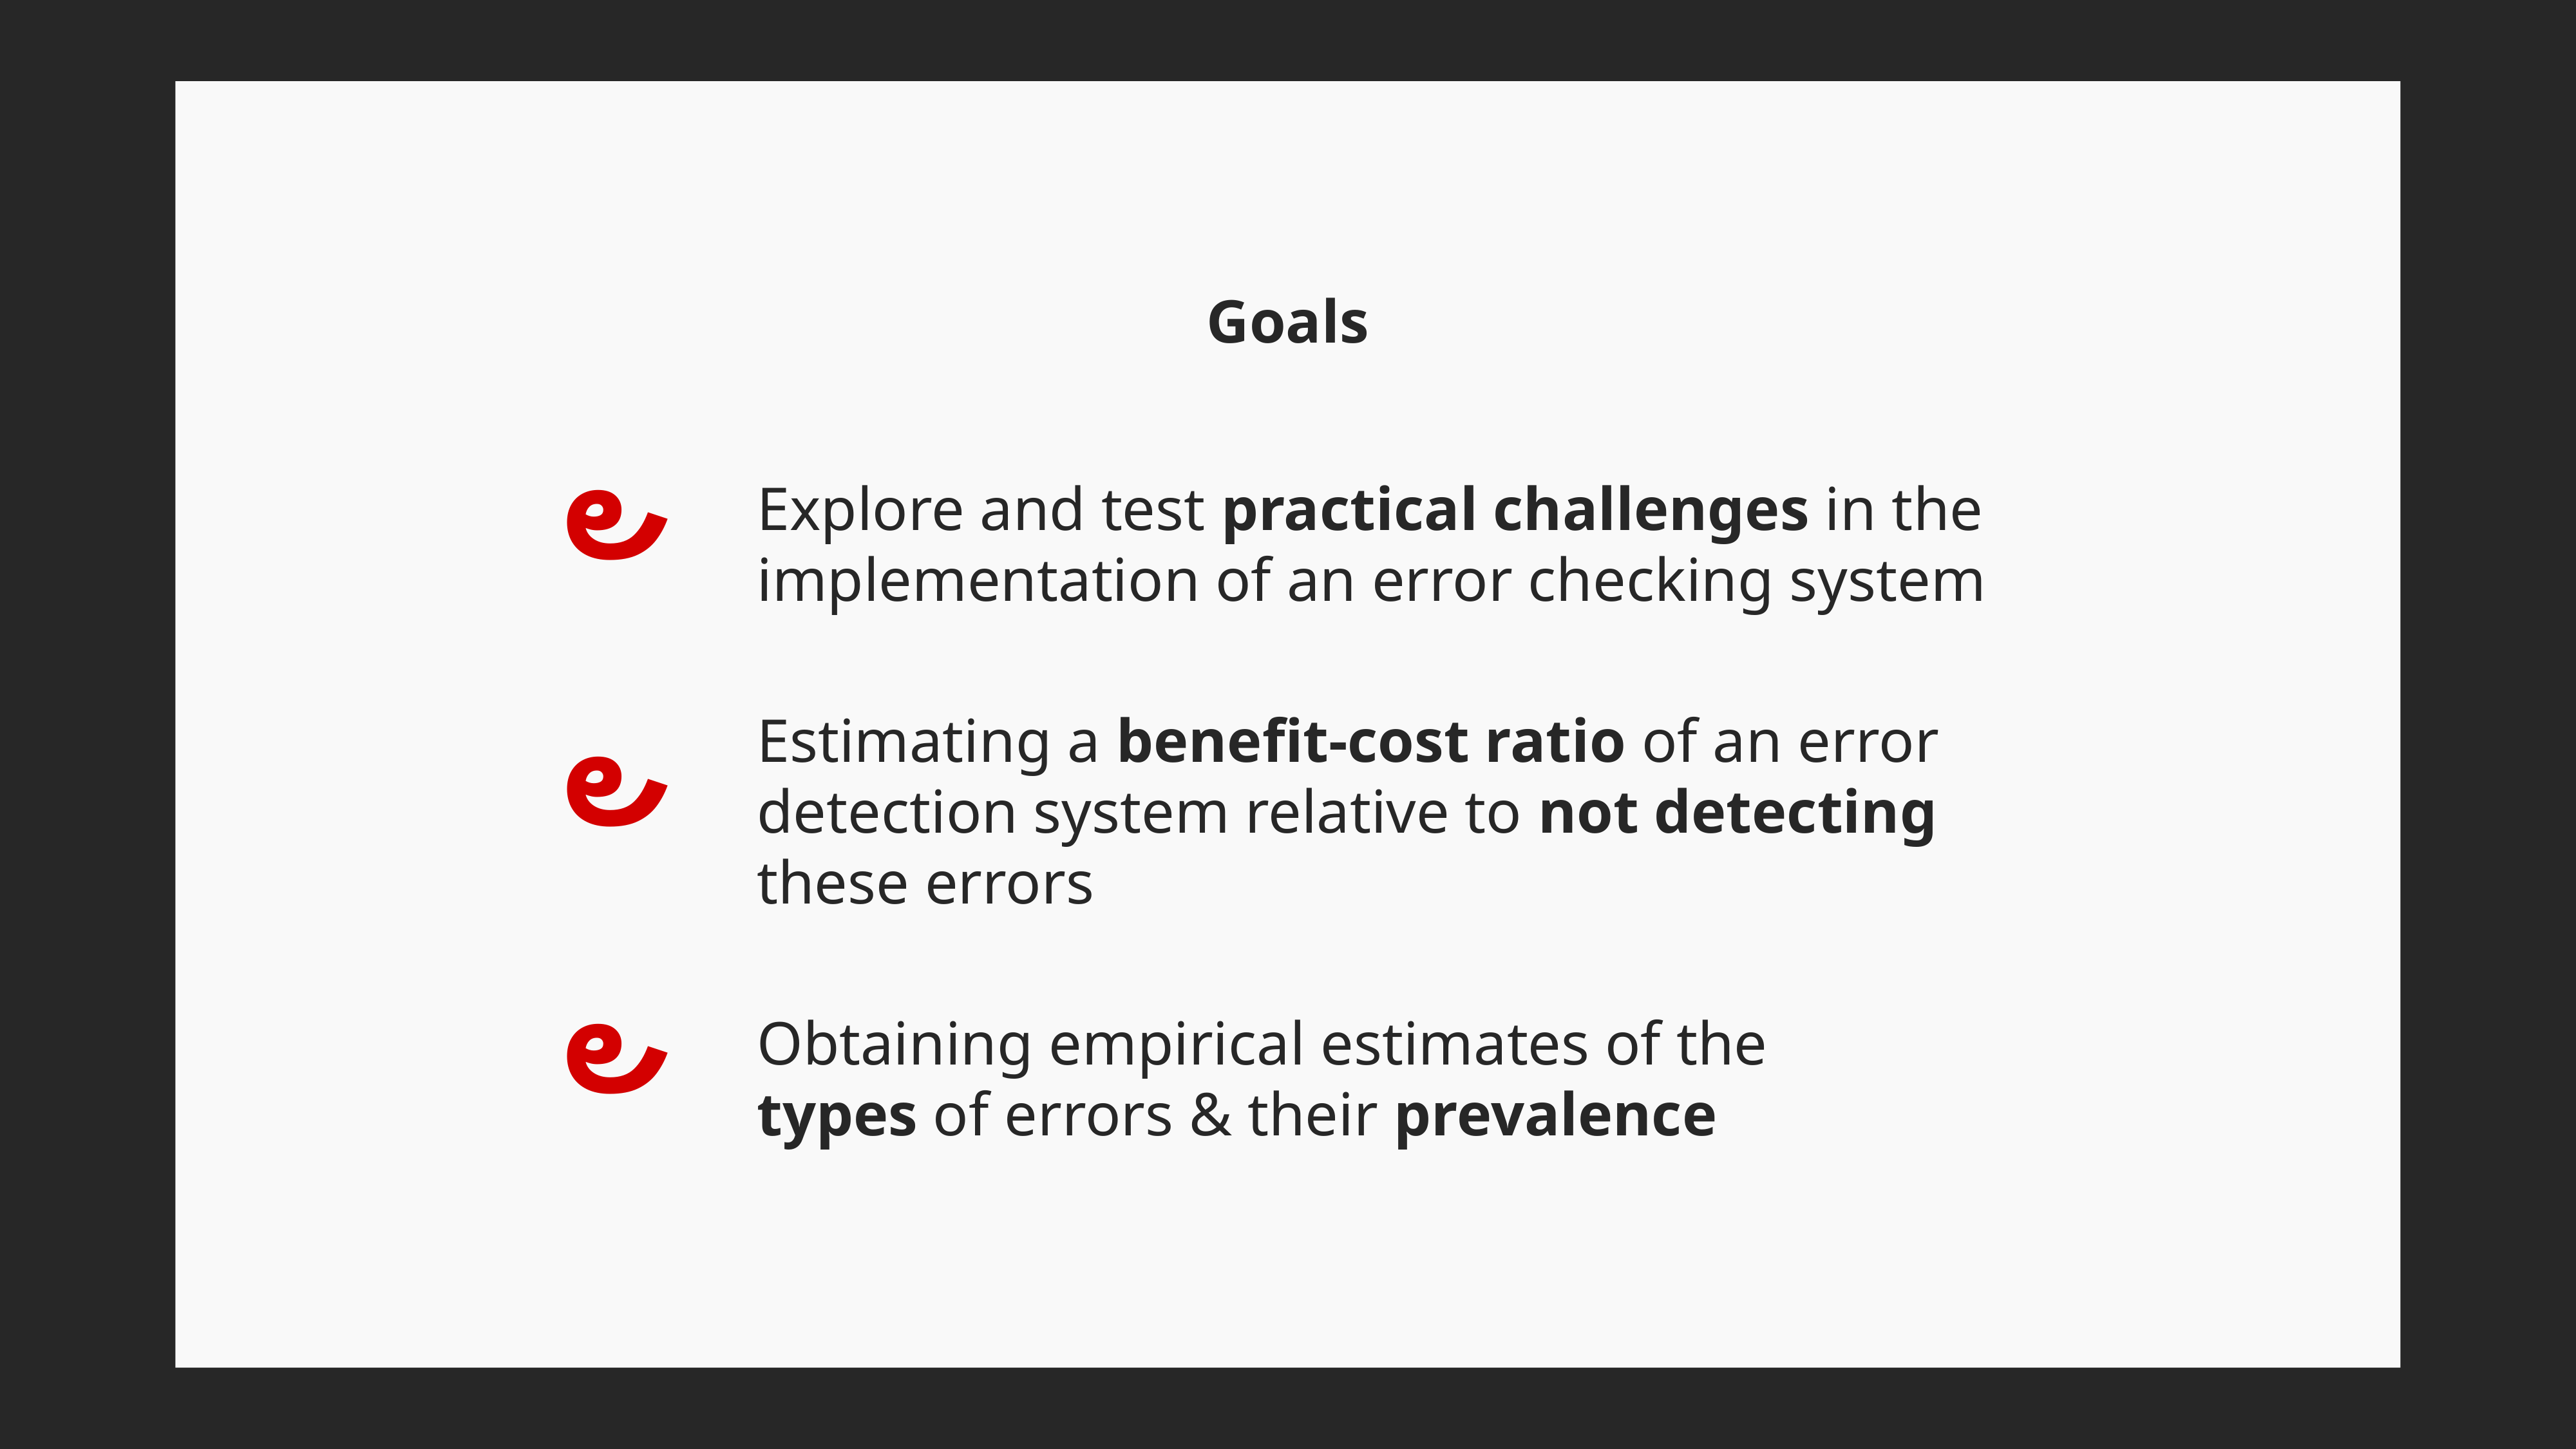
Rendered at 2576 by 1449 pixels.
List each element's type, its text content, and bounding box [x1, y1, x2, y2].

text_box ౿ [552, 412, 681, 596]
list ౿ [548, 945, 685, 1159]
list Explore and test practical challenges in the implementation of an error checking system [747, 455, 2076, 630]
text_box ౿ [552, 679, 681, 863]
list Obtaining empirical estimates of the types of errors & their prevalence [747, 989, 2076, 1164]
list Estimating a benefit-cost ratio of an error detection system relative to not detecting these errors [747, 722, 2076, 897]
text_box Goals [623, 232, 1952, 406]
